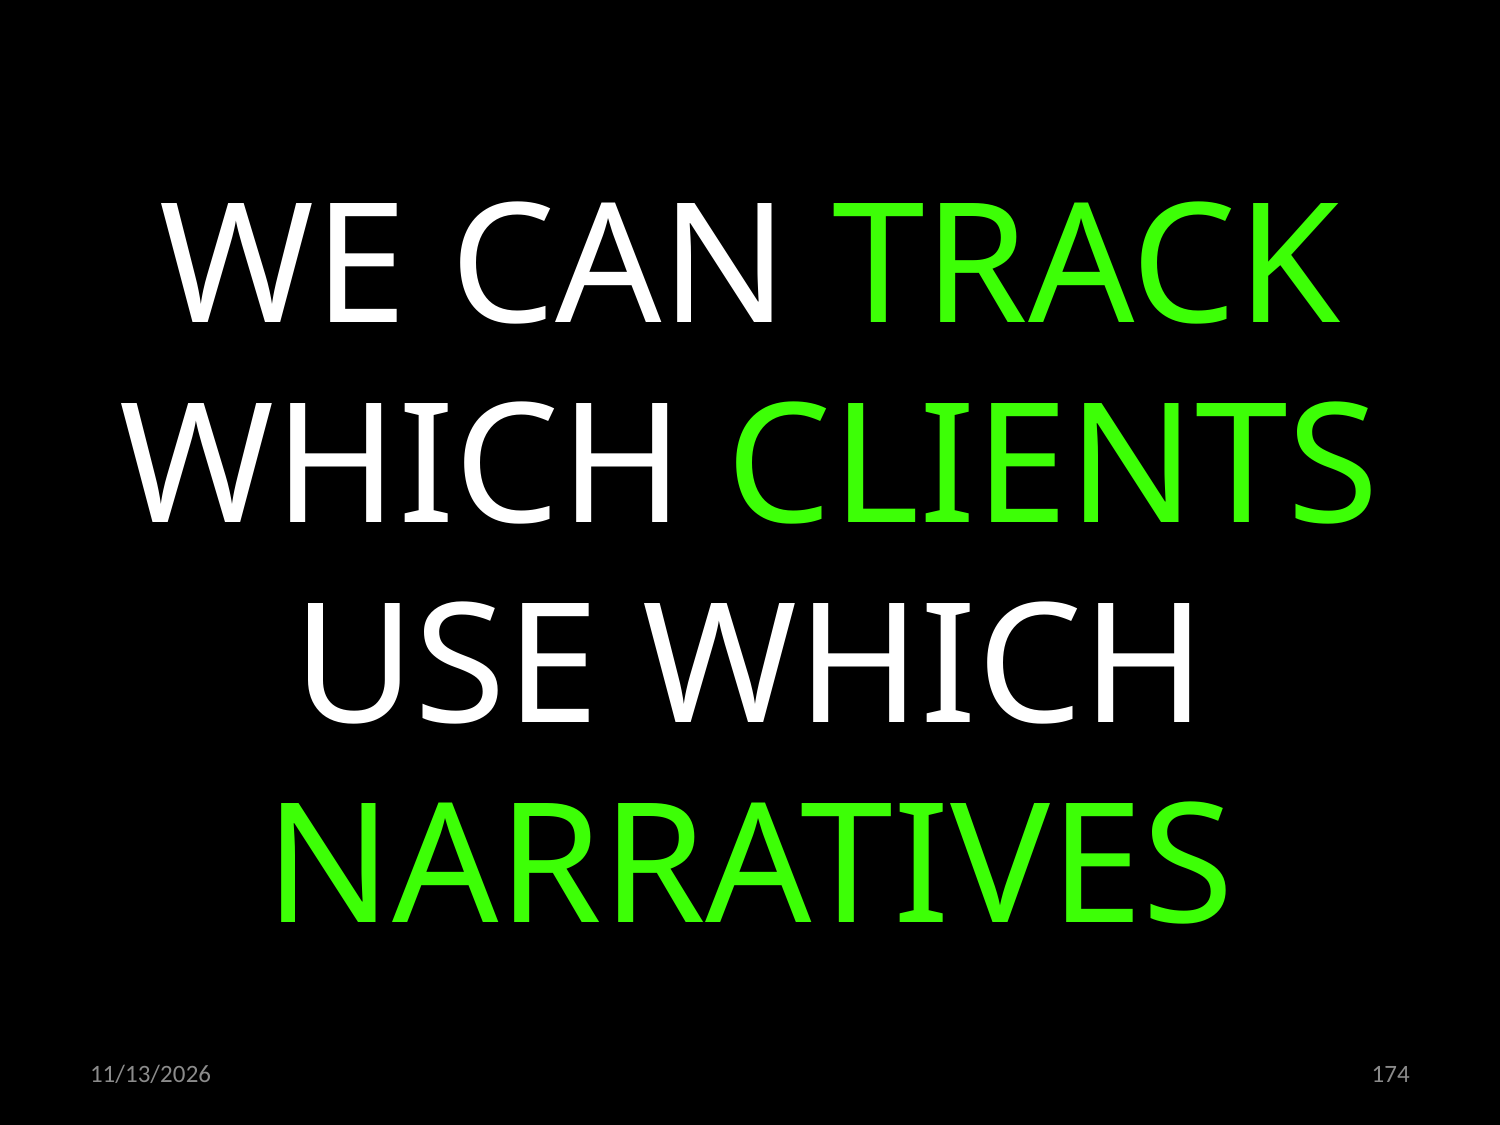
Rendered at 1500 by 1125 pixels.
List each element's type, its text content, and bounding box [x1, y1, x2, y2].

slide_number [75, 1042, 425, 1103]
slide_number 174 [1074, 1042, 1425, 1103]
text_box WE CAN TRACK WHICH CLIENTS USE WHICH NARRATIVES [0, 148, 1500, 250]
